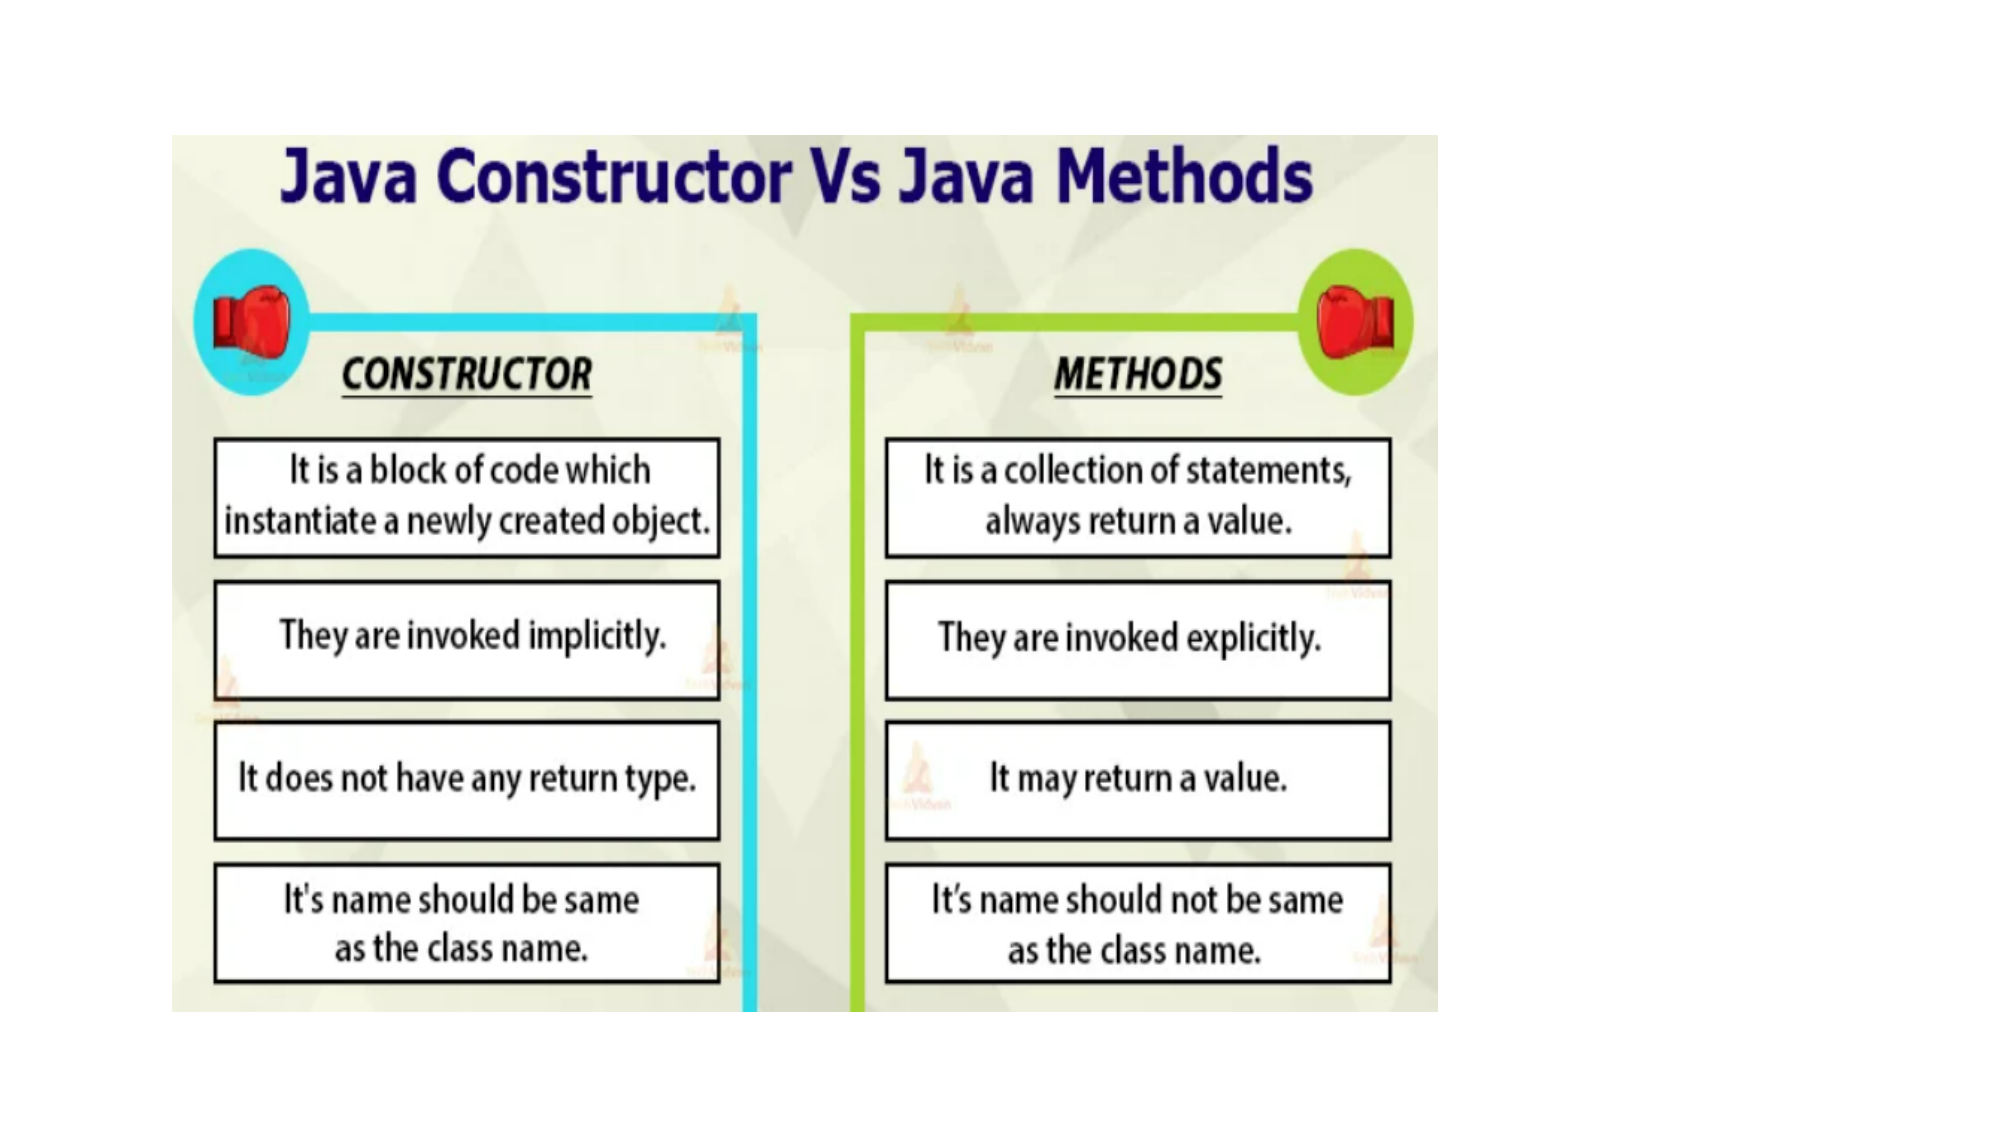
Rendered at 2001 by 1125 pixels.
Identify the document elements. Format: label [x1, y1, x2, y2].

picture [172, 135, 1438, 1012]
